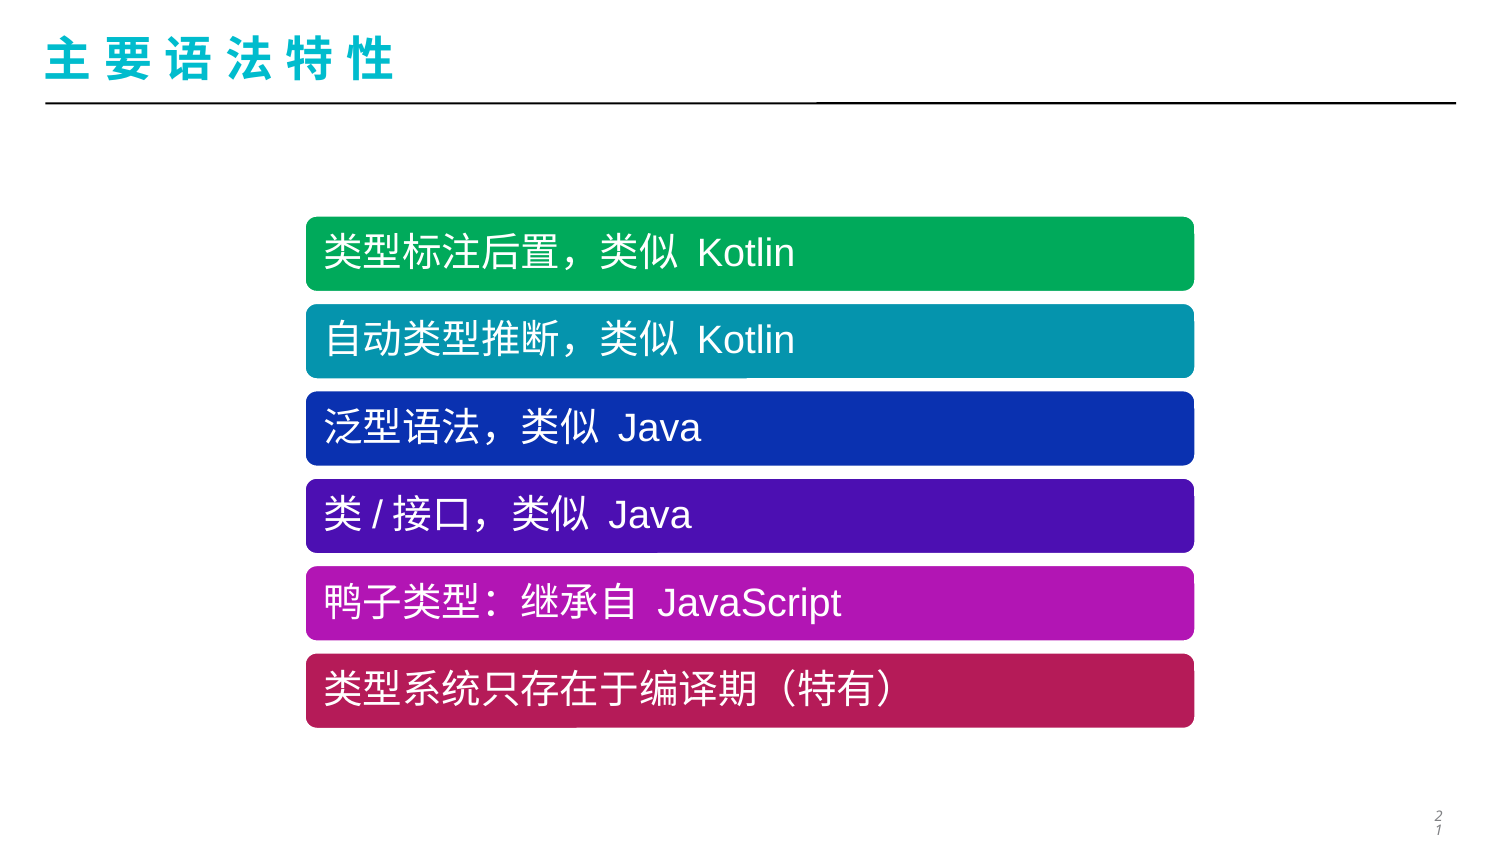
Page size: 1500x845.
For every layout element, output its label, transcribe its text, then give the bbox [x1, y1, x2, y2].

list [303, 209, 1197, 736]
slide_number 21 [1425, 801, 1457, 827]
title 主要语法特性 [43, 26, 1457, 89]
